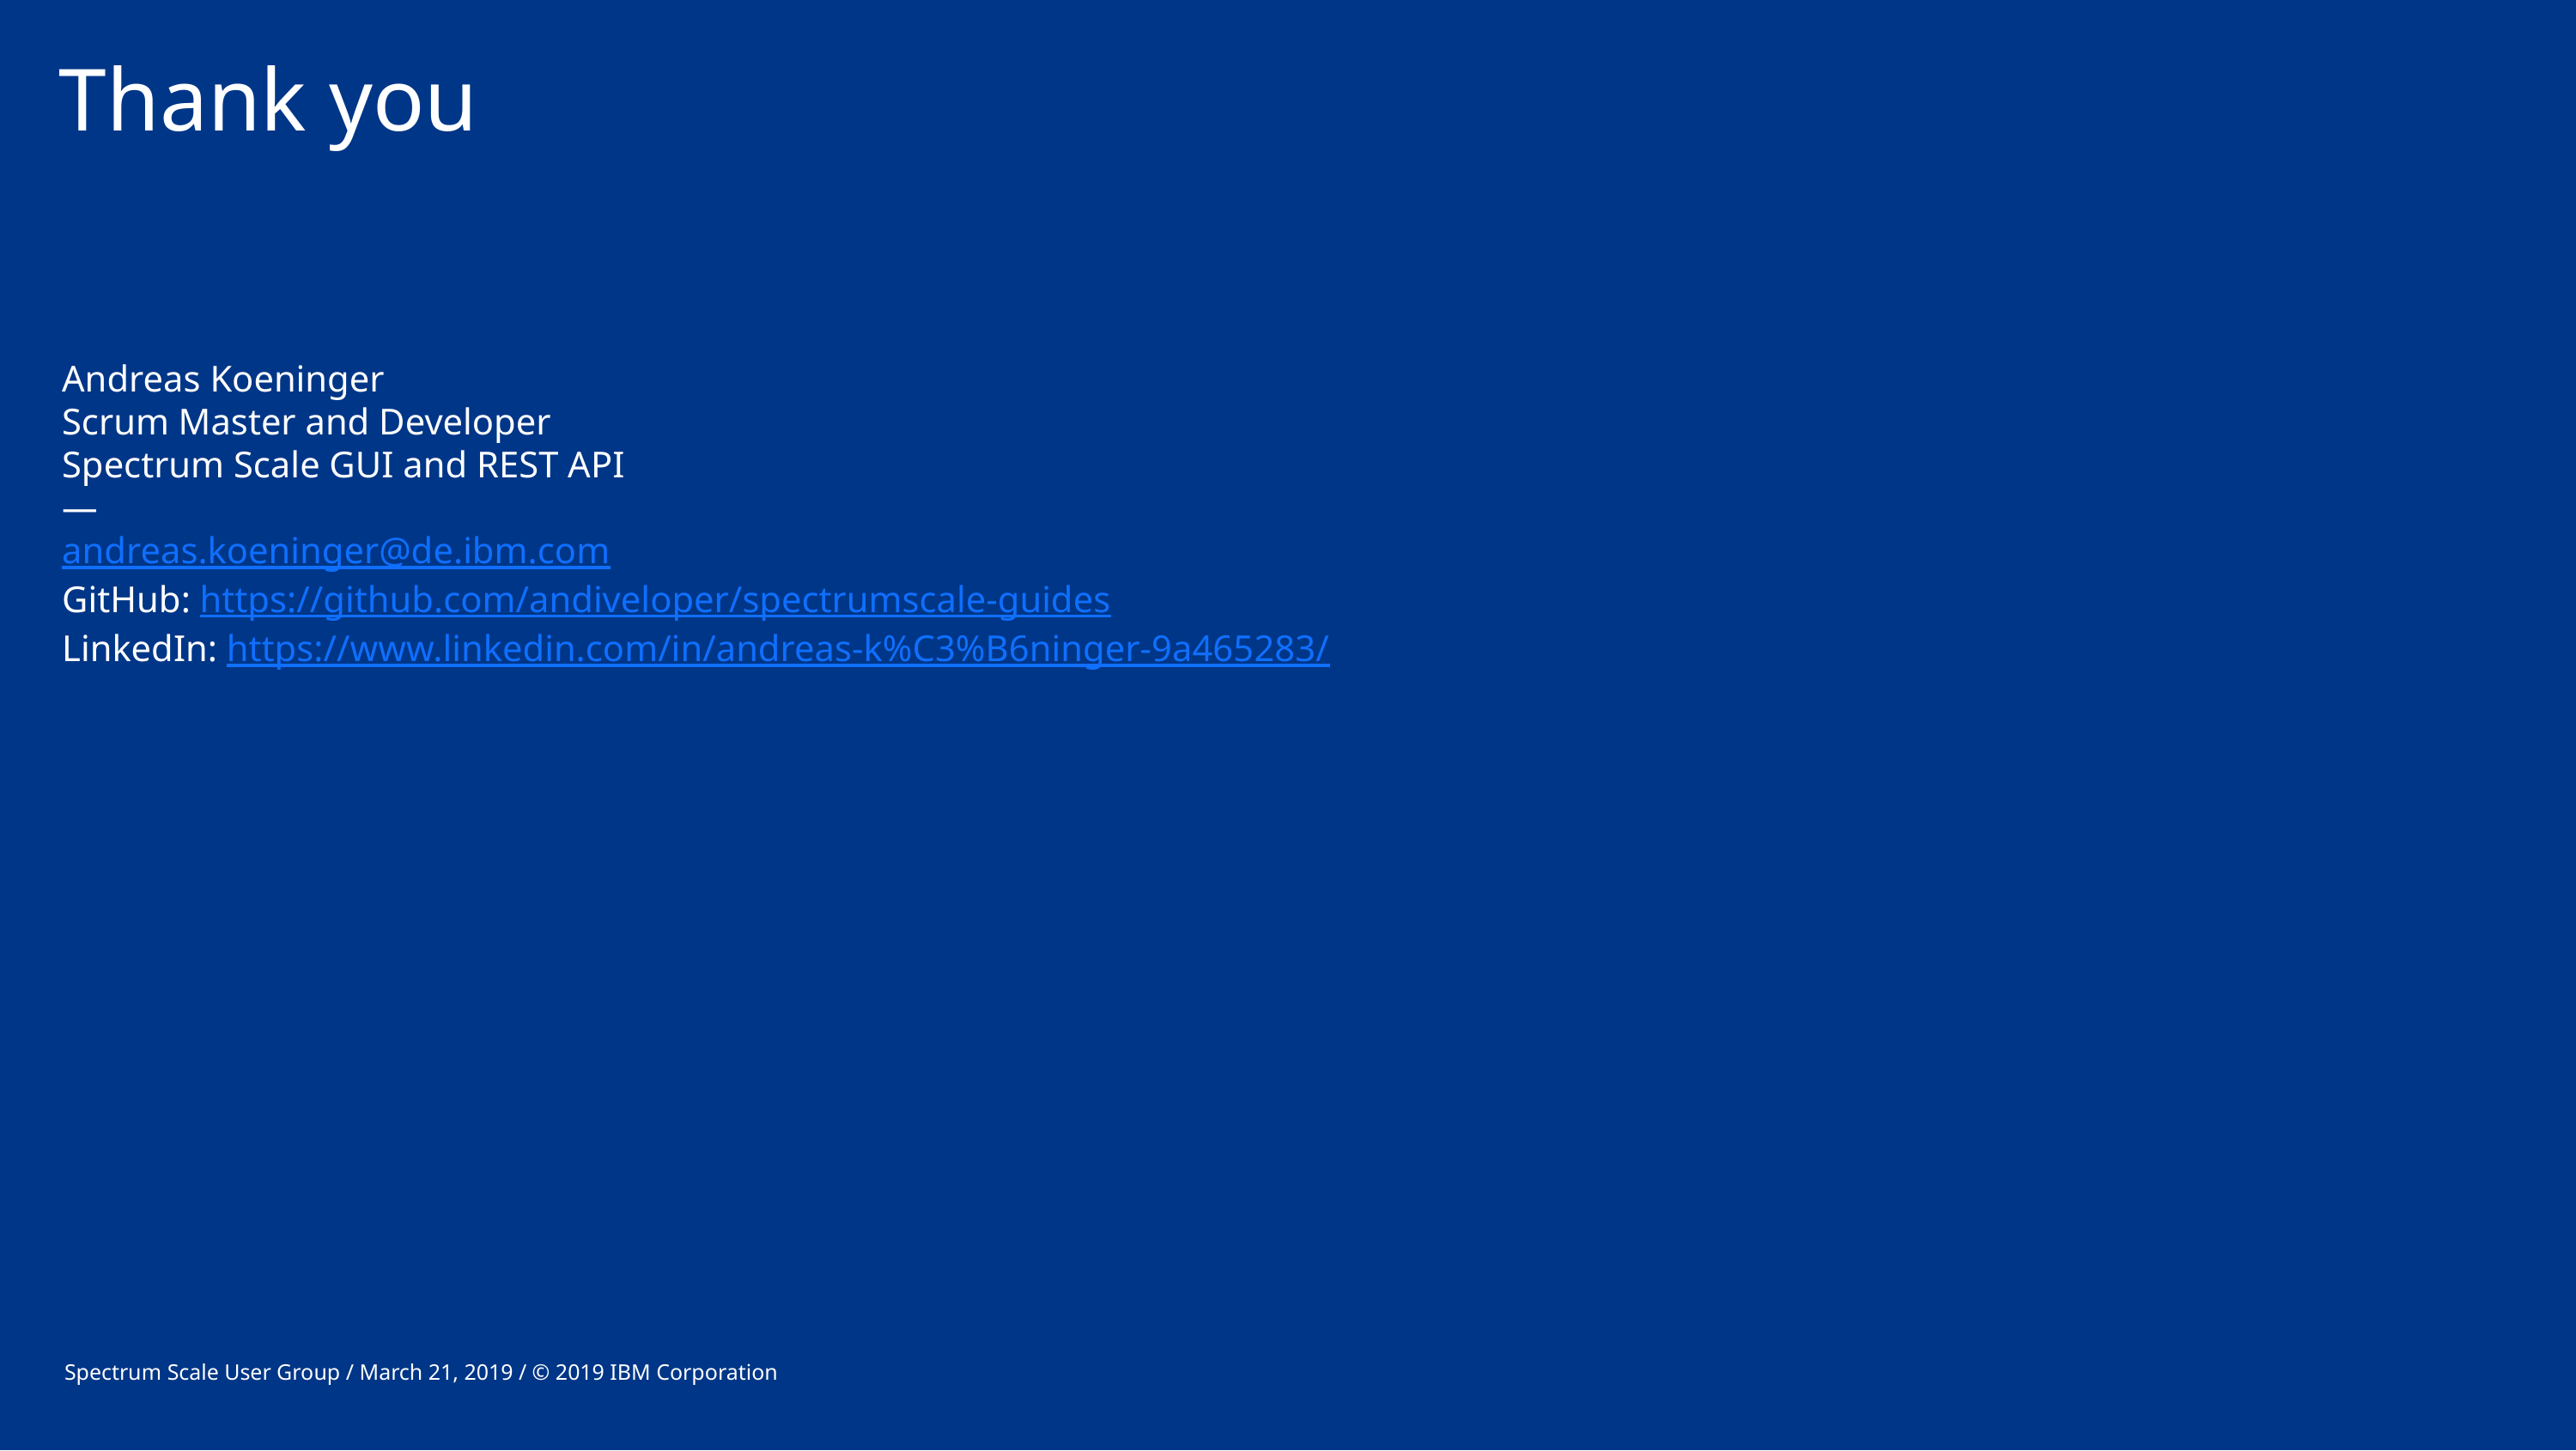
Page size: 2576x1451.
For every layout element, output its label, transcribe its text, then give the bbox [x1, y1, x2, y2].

title Thank you [58, 57, 1226, 284]
footer Spectrum Scale User Group / March 21, 2019 / © 2019 IBM Corporation [64, 1350, 1224, 1397]
list Andreas Koeninger Scrum Master and Developer Spectrum Scale GUI and REST API — andreas.koeninger@de.ibm.com GitHub: https://github.com/andiveloper/spectrumscale-guides LinkedIn: https://www.linkedin.com/in/andreas-k%C3%B6ninger-9a465283/ [61, 355, 1751, 1268]
